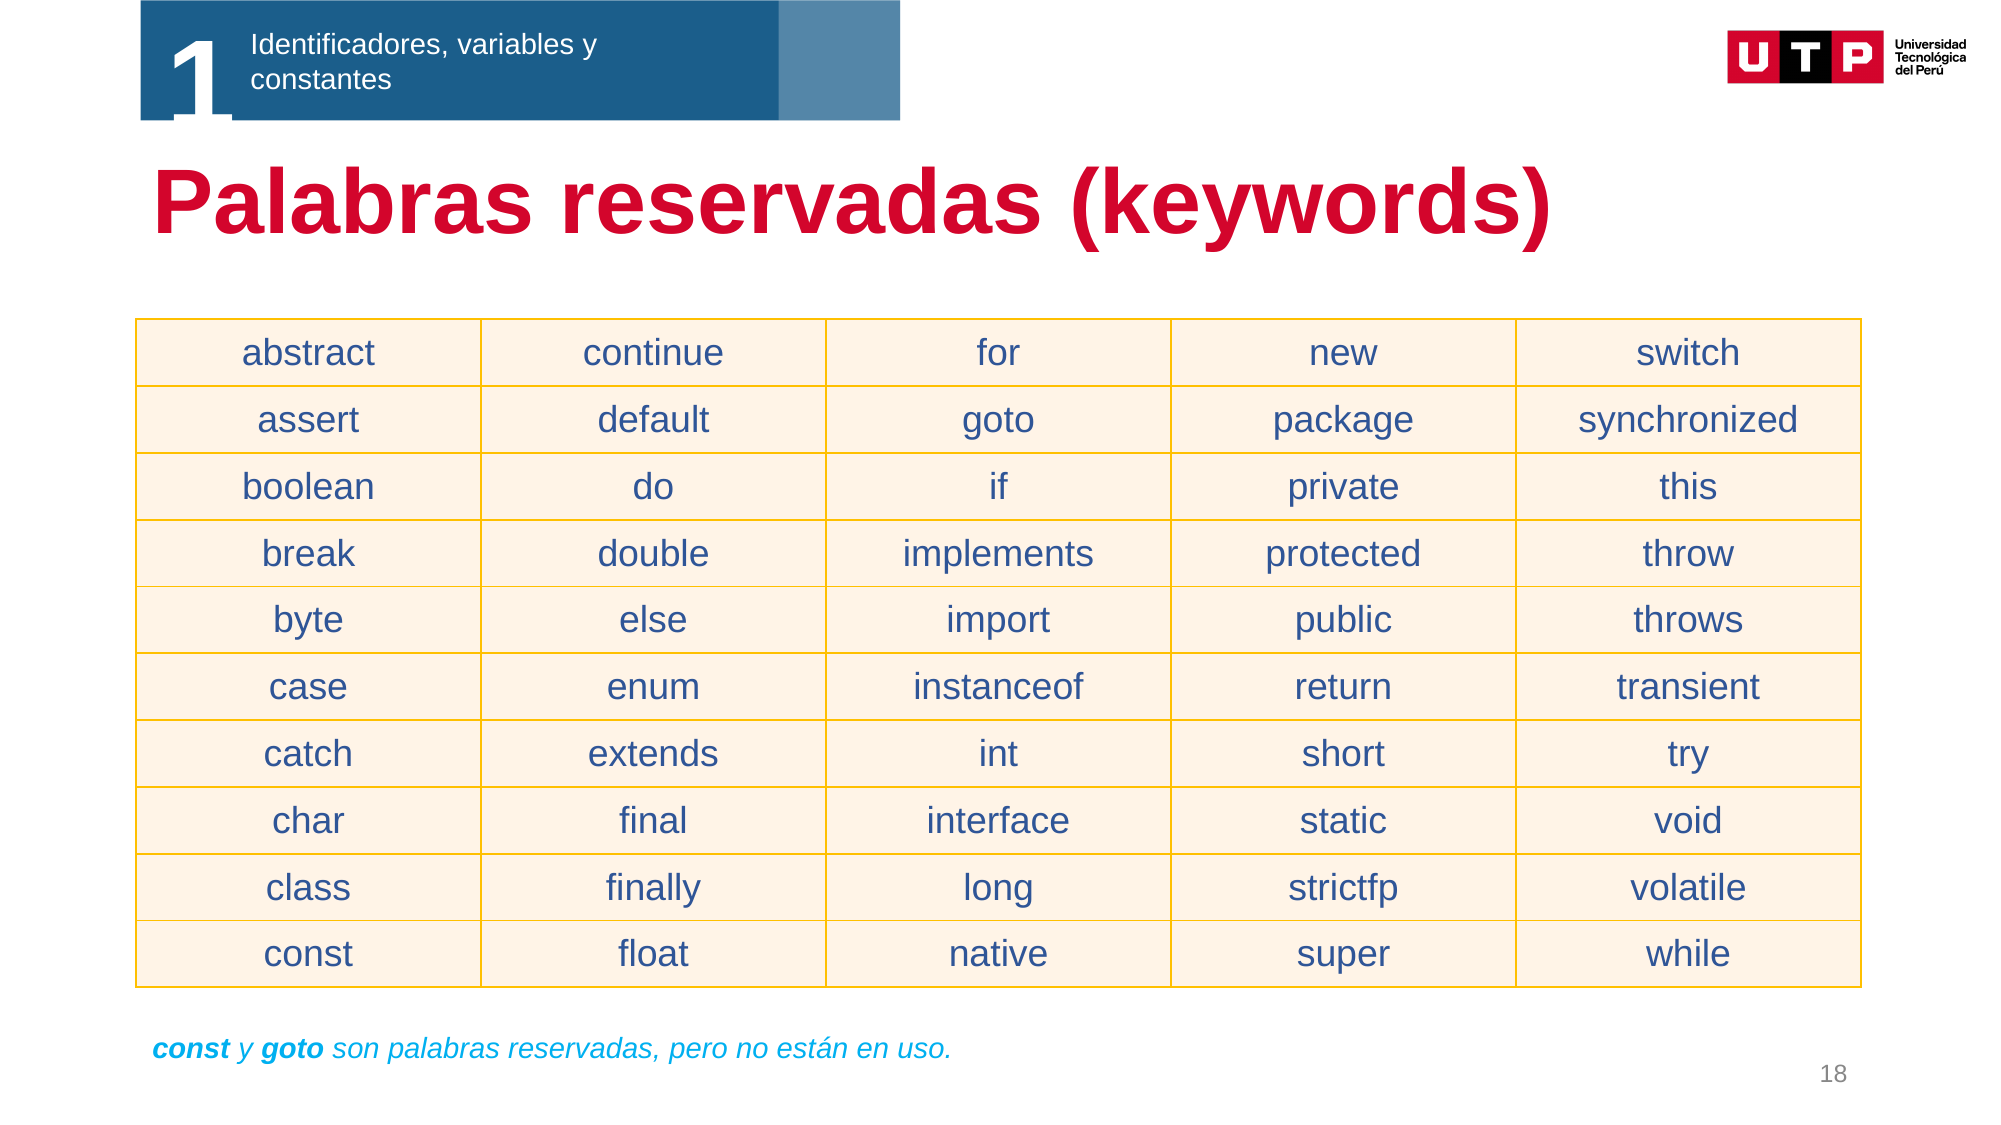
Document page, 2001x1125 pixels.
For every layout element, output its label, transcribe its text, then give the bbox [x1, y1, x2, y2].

text_box const y goto son palabras reservadas, pero no están en uso. [137, 1021, 1448, 1072]
table_cell if [827, 454, 1170, 519]
slide_number 18 [1412, 1042, 1863, 1103]
table_cell const [137, 921, 480, 986]
table_cell int [827, 721, 1170, 786]
table_cell private [1172, 454, 1515, 519]
table_cell case [137, 654, 480, 719]
table_header for [827, 320, 1170, 385]
table_cell throw [1517, 521, 1860, 586]
table_cell byte [137, 587, 480, 652]
table_cell char [137, 788, 480, 853]
table_cell float [482, 921, 825, 986]
table_cell assert [137, 387, 480, 452]
table_cell instanceof [827, 654, 1170, 719]
table_cell return [1172, 654, 1515, 719]
table_cell while [1517, 921, 1860, 986]
table_cell final [482, 788, 825, 853]
table_cell implements [827, 521, 1170, 586]
table_cell this [1517, 454, 1860, 519]
table_cell do [482, 454, 825, 519]
table_cell extends [482, 721, 825, 786]
table_header new [1172, 320, 1515, 385]
picture [1716, 22, 1973, 89]
table_header continue [482, 320, 825, 385]
table_cell try [1517, 721, 1860, 786]
table_cell static [1172, 788, 1515, 853]
table_cell interface [827, 788, 1170, 853]
table_cell default [482, 387, 825, 452]
table_cell finally [482, 855, 825, 920]
table_cell else [482, 587, 825, 652]
table_cell native [827, 921, 1170, 986]
table_header switch [1517, 320, 1860, 385]
table_cell break [137, 521, 480, 586]
table_cell catch [137, 721, 480, 786]
table_cell short [1172, 721, 1515, 786]
table_cell synchronized [1517, 387, 1860, 452]
table_cell class [137, 855, 480, 920]
table_cell package [1172, 387, 1515, 452]
table_cell protected [1172, 521, 1515, 586]
table_cell volatile [1517, 855, 1860, 920]
table_cell super [1172, 921, 1515, 986]
table_cell void [1517, 788, 1860, 853]
table_cell long [827, 855, 1170, 920]
title Palabras reservadas (keywords) [137, 139, 1863, 269]
table_cell double [482, 521, 825, 586]
table_cell import [827, 587, 1170, 652]
table_cell goto [827, 387, 1170, 452]
table_cell boolean [137, 454, 480, 519]
table_cell throws [1517, 587, 1860, 652]
table_cell enum [482, 654, 825, 719]
table_cell public [1172, 587, 1515, 652]
table_header abstract [137, 320, 480, 385]
table_cell transient [1517, 654, 1860, 719]
table_cell strictfp [1172, 855, 1515, 920]
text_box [140, 0, 901, 162]
